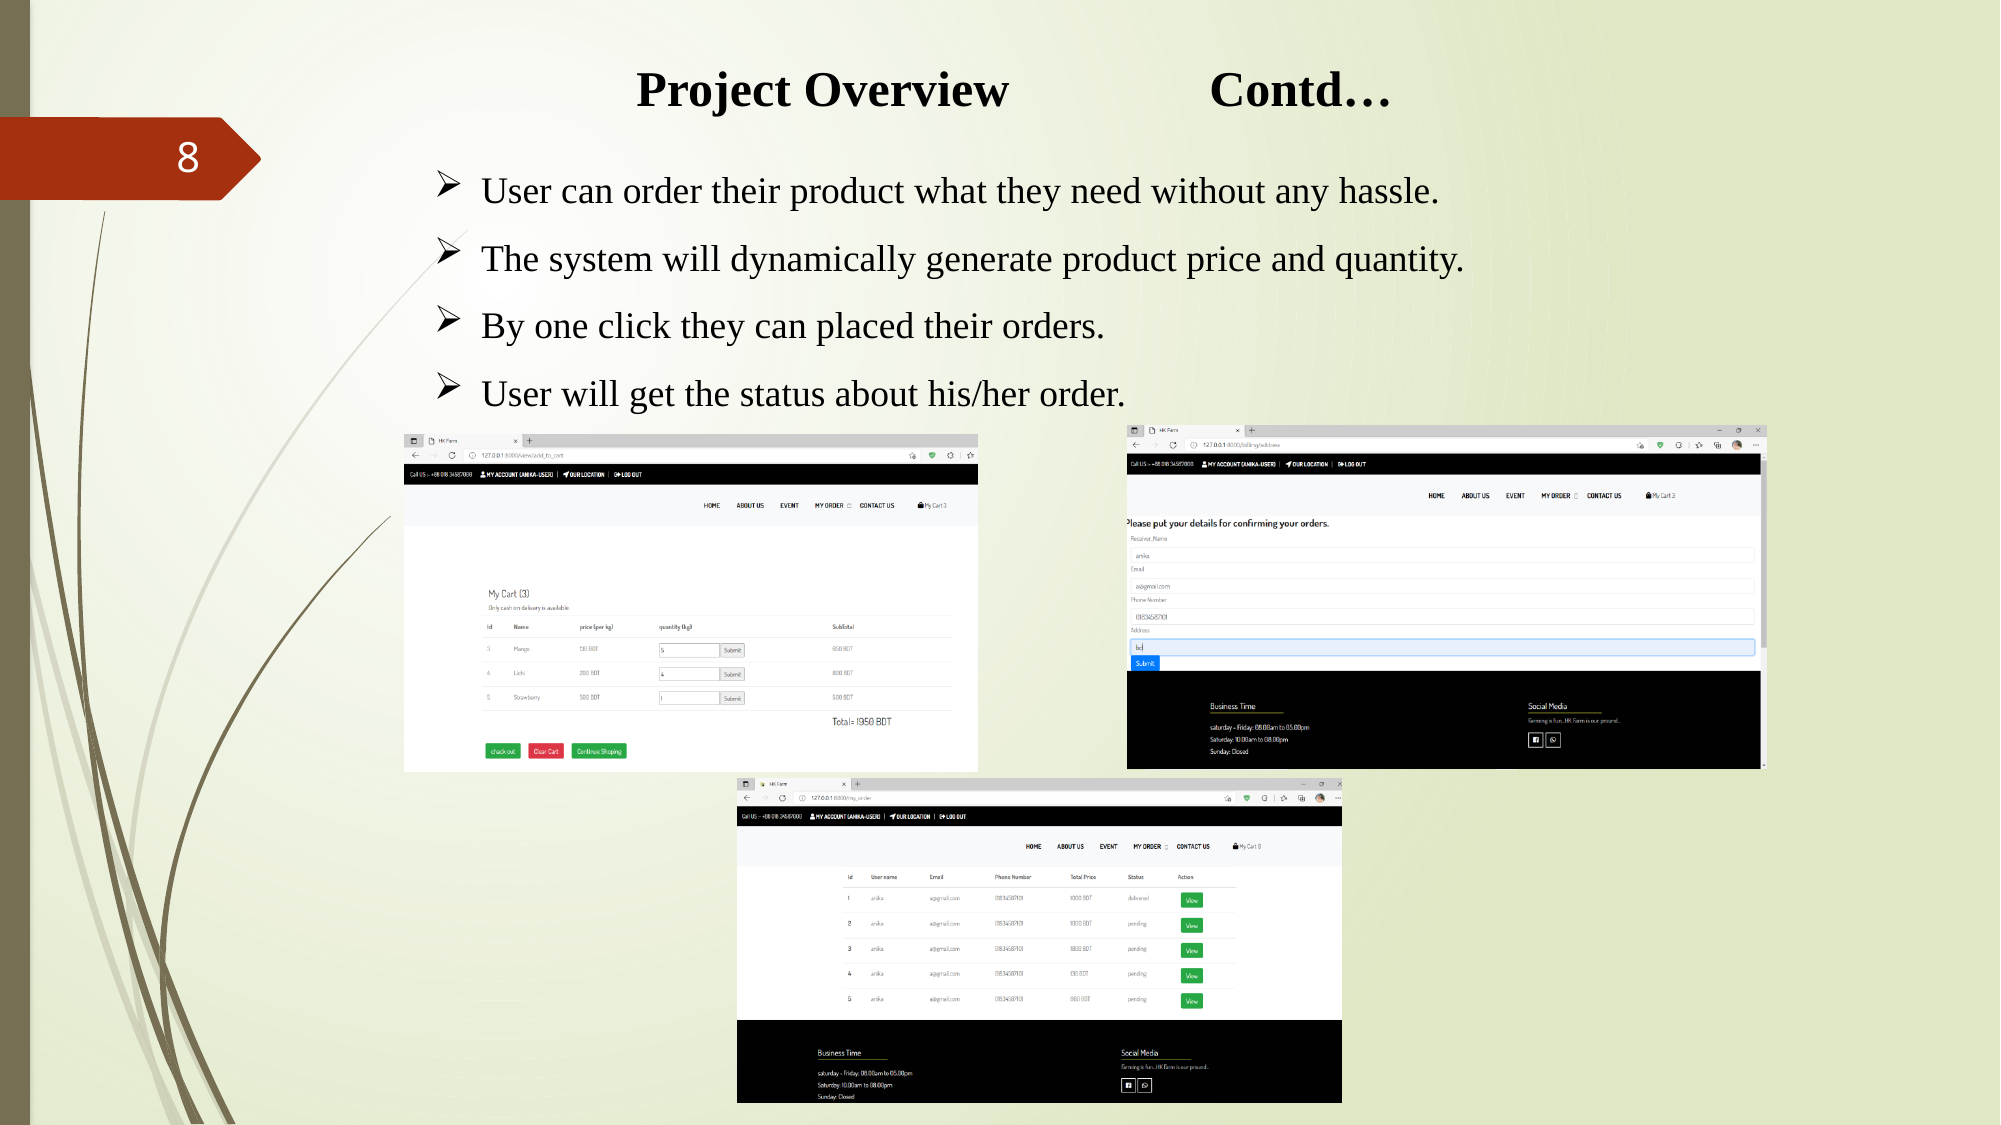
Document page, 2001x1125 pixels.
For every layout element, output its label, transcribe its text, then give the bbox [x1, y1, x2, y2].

slide_number 8 [87, 129, 216, 190]
picture [1127, 424, 1767, 770]
picture [403, 434, 978, 772]
picture [737, 778, 1342, 1103]
text_box Project Overview Contd… [511, 48, 1519, 124]
text_box User can order their product what they need without any hassle. The system will dynamically generate product price and quantity. By one click they can placed their orders. User will get the status about his/her order. [419, 136, 1696, 421]
